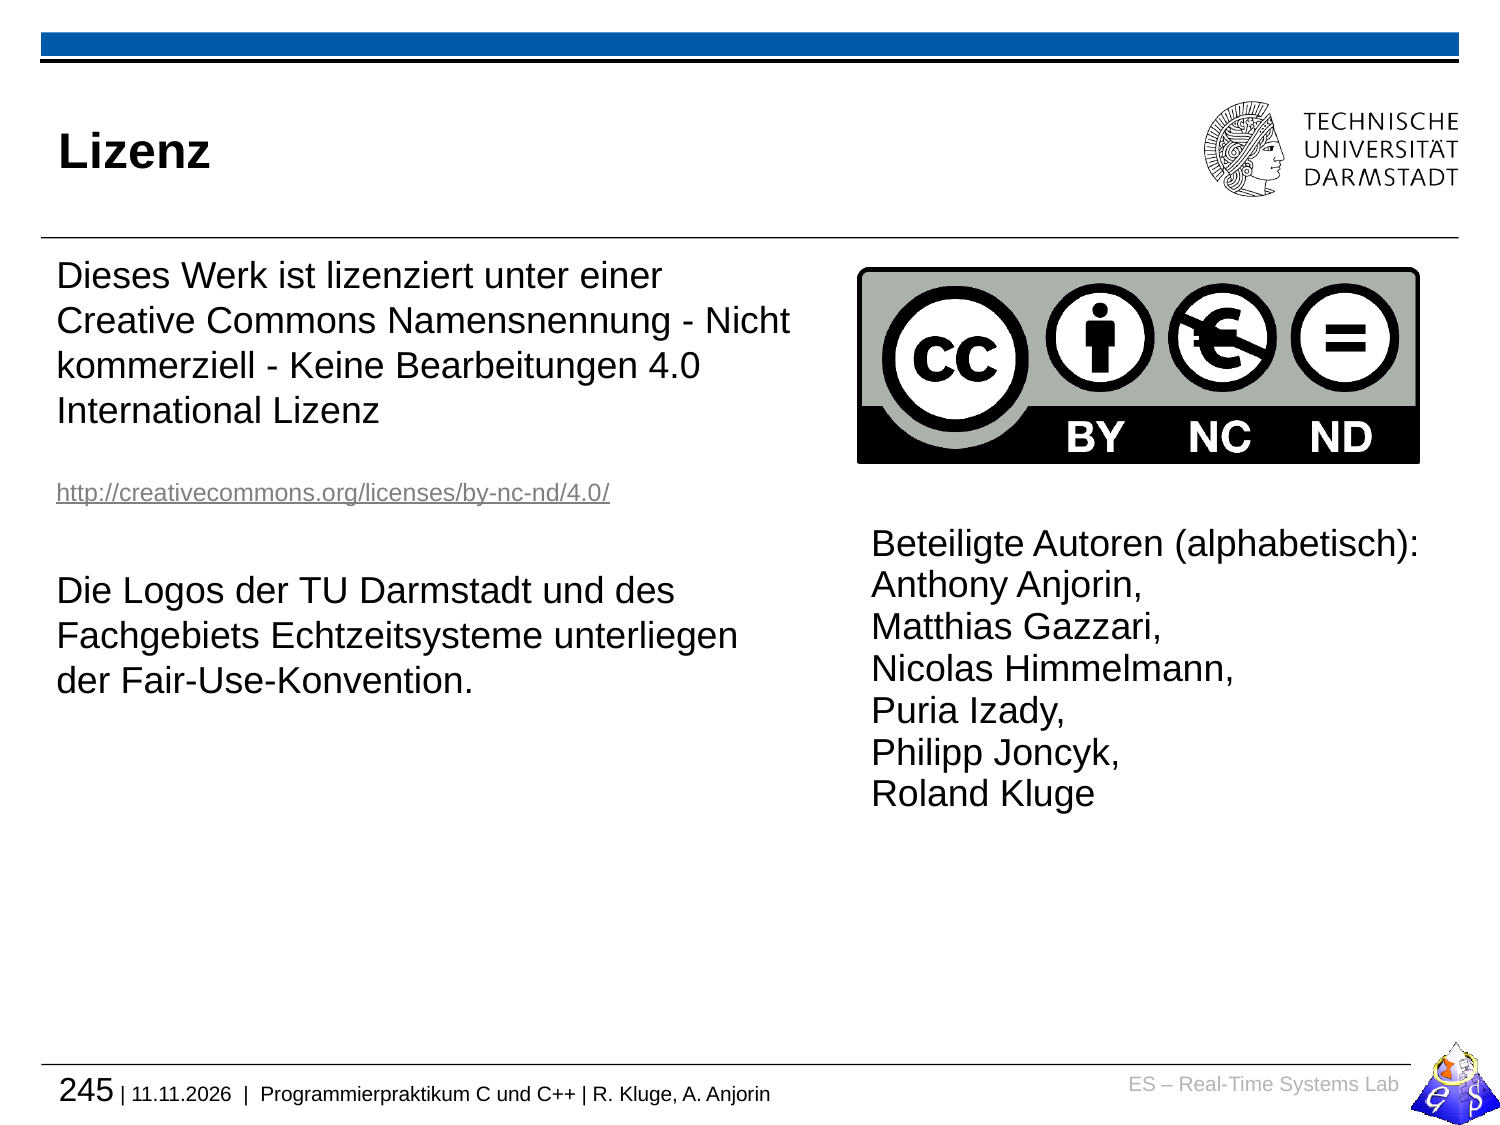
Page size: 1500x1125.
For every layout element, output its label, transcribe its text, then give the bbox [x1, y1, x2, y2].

title Lizenz [58, 80, 1187, 218]
picture [1187, 84, 1483, 214]
picture [857, 266, 1421, 465]
picture [1411, 1041, 1500, 1125]
list Dieses Werk ist lizenziert unter einer Creative Commons Namensnennung - Nicht kommerziell - Keine Bearbeitungen 4.0 International Lizenz http://creativecommons.org/licenses/by-nc-nd/4.0/ Die Logos der TU Darmstadt und des Fachgebiets Echtzeitsysteme unterliegen der Fair-Use-Konvention. [41, 243, 809, 1059]
text_box Beteiligte Autoren (alphabetisch): Anthony Anjorin, Matthias Gazzari, Nicolas Himmelmann, Puria Izady, Philipp Joncyk, Roland Kluge [856, 515, 1455, 823]
